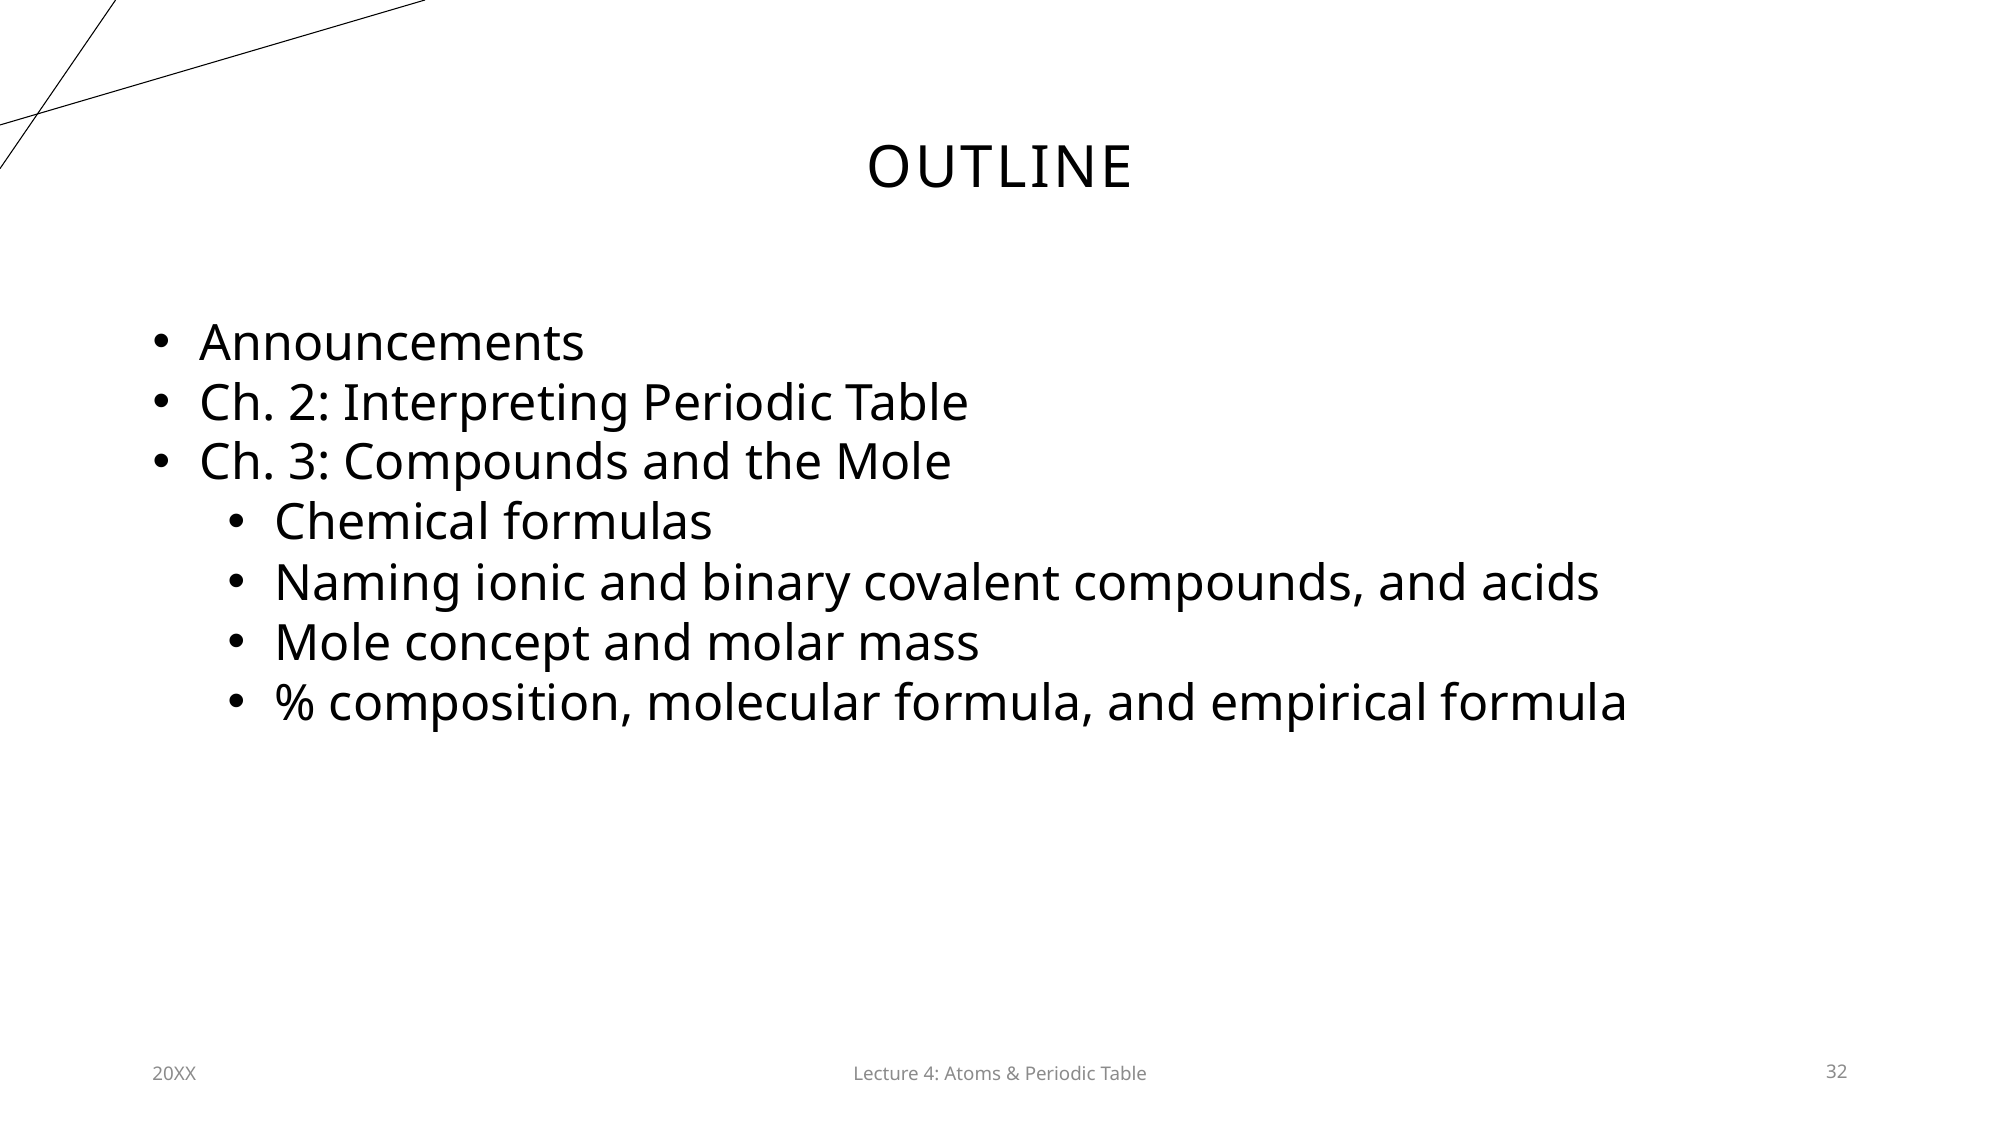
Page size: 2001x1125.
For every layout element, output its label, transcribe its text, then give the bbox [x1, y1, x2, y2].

slide_number 20XX [137, 1042, 588, 1103]
title Outline [137, 59, 1863, 278]
text_box Announcements Ch. 2: Interpreting Periodic Table Ch. 3: Compounds and the Mole Chemical formulas Naming ionic and binary covalent compounds, and acids Mole concept and molar mass % composition, molecular formula, and empirical formula [137, 302, 1858, 738]
slide_number 32 [1412, 1042, 1863, 1103]
footer Lecture 4: Atoms & Periodic Table​ [662, 1042, 1338, 1103]
